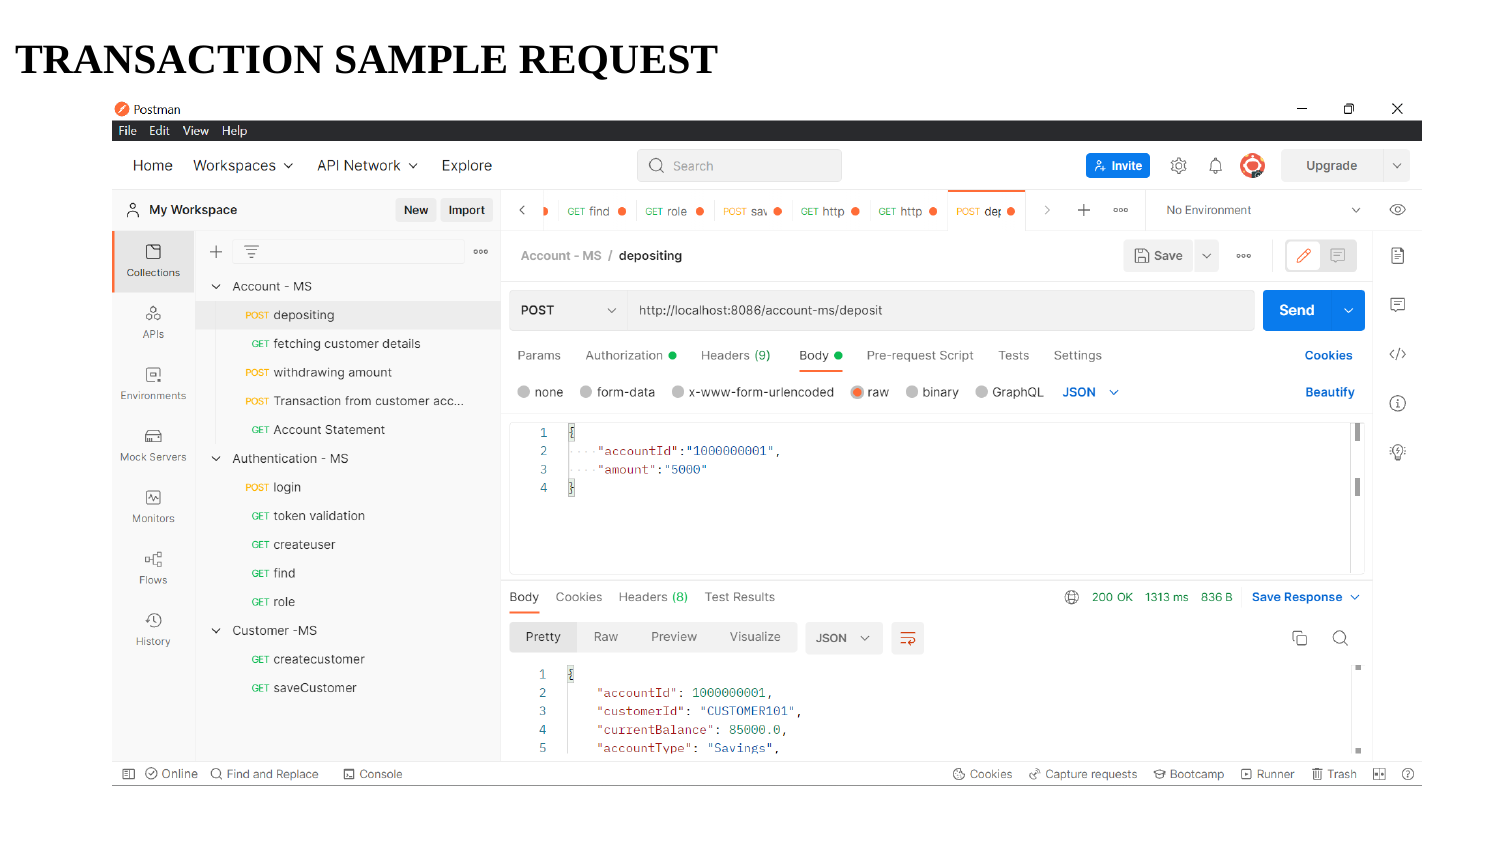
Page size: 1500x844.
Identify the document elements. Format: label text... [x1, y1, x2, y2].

picture [112, 97, 1422, 786]
text_box TRANSACTION SAMPLE REQUEST [0, 17, 1377, 98]
